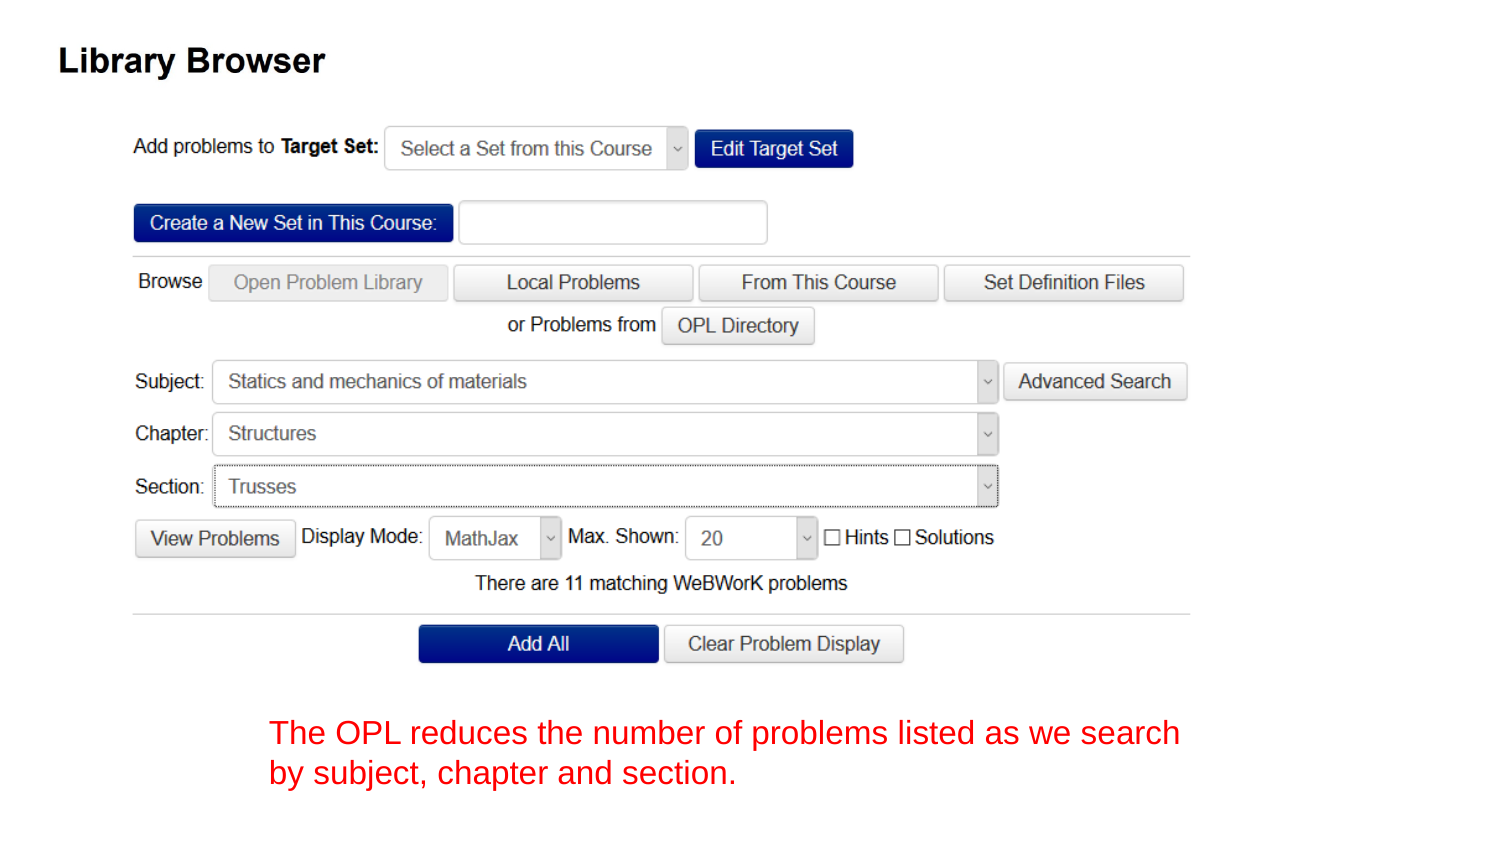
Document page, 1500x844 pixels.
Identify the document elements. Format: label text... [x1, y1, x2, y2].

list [39, 23, 349, 92]
picture [108, 120, 1226, 684]
text_box The OPL reduces the number of problems listed as we search by subject, chapter and section. [254, 703, 1230, 799]
